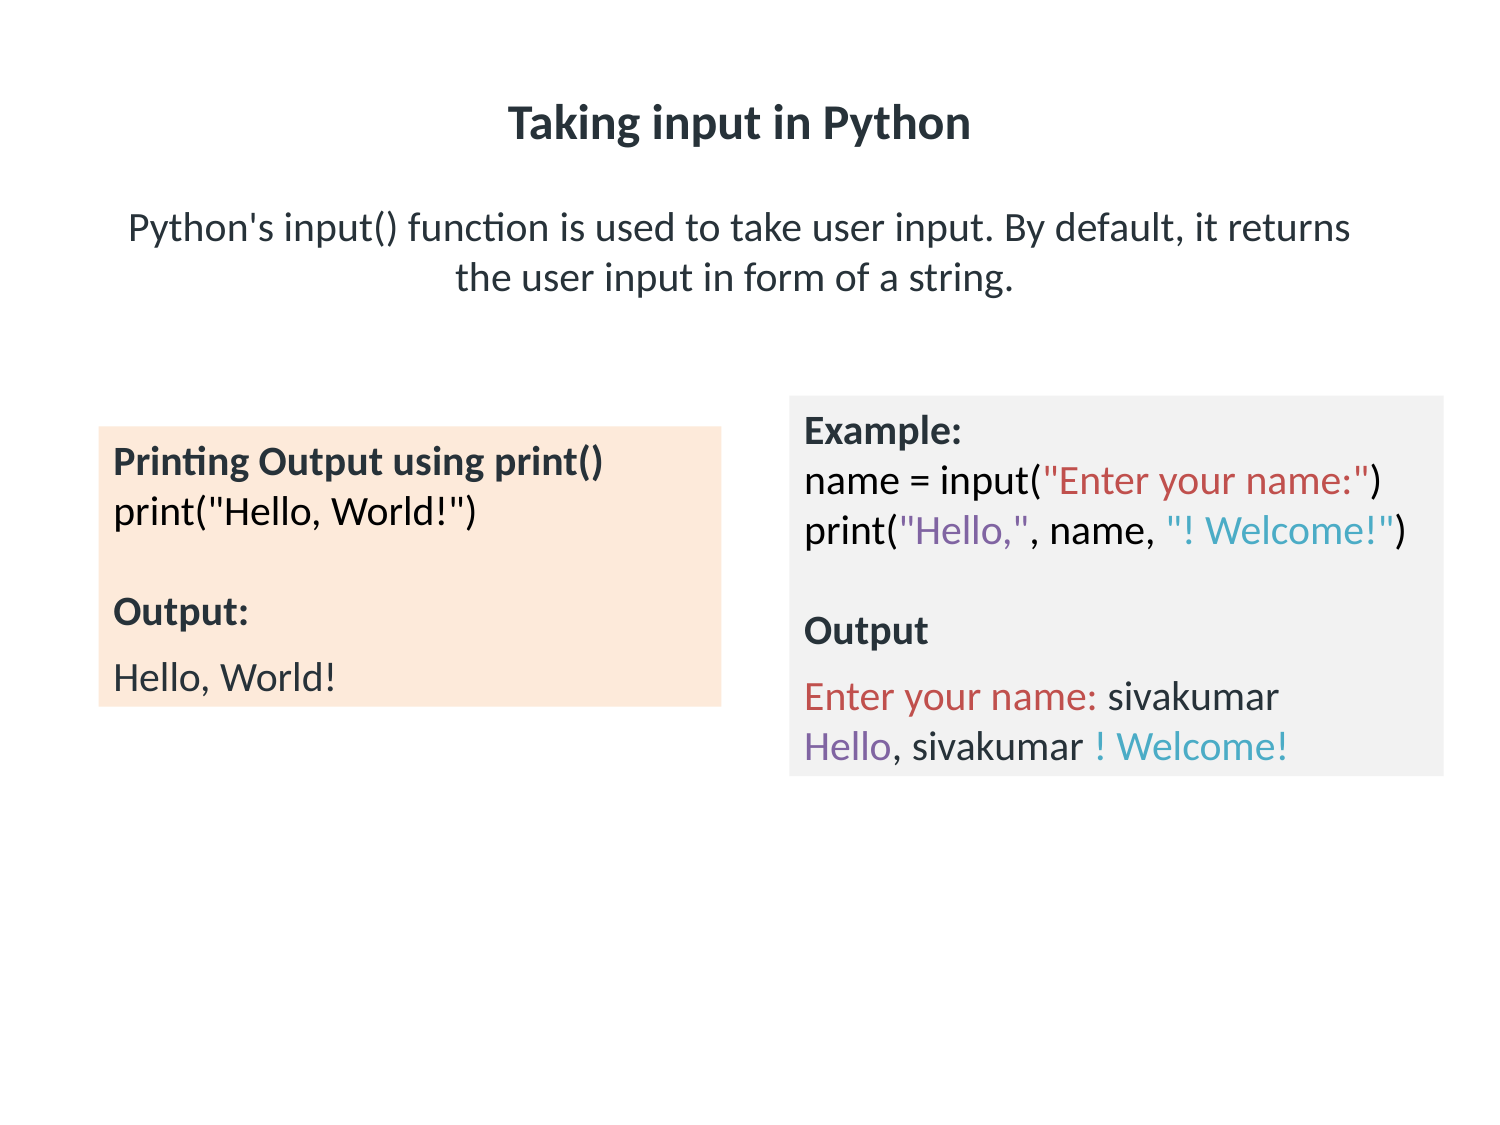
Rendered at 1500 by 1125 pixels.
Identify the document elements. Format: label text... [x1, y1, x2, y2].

text_box Taking input in Python Python's input() function is used to take user input. By default, it returns the user input in form of a string. [113, 82, 1367, 308]
text_box Example: name = input("Enter your name:") print("Hello,", name, "! Welcome!") Output Enter your name: sivakumar Hello, sivakumar ! Welcome! [789, 395, 1444, 777]
text_box Printing Output using print() print("Hello, World!") Output: Hello, World! [98, 426, 722, 707]
